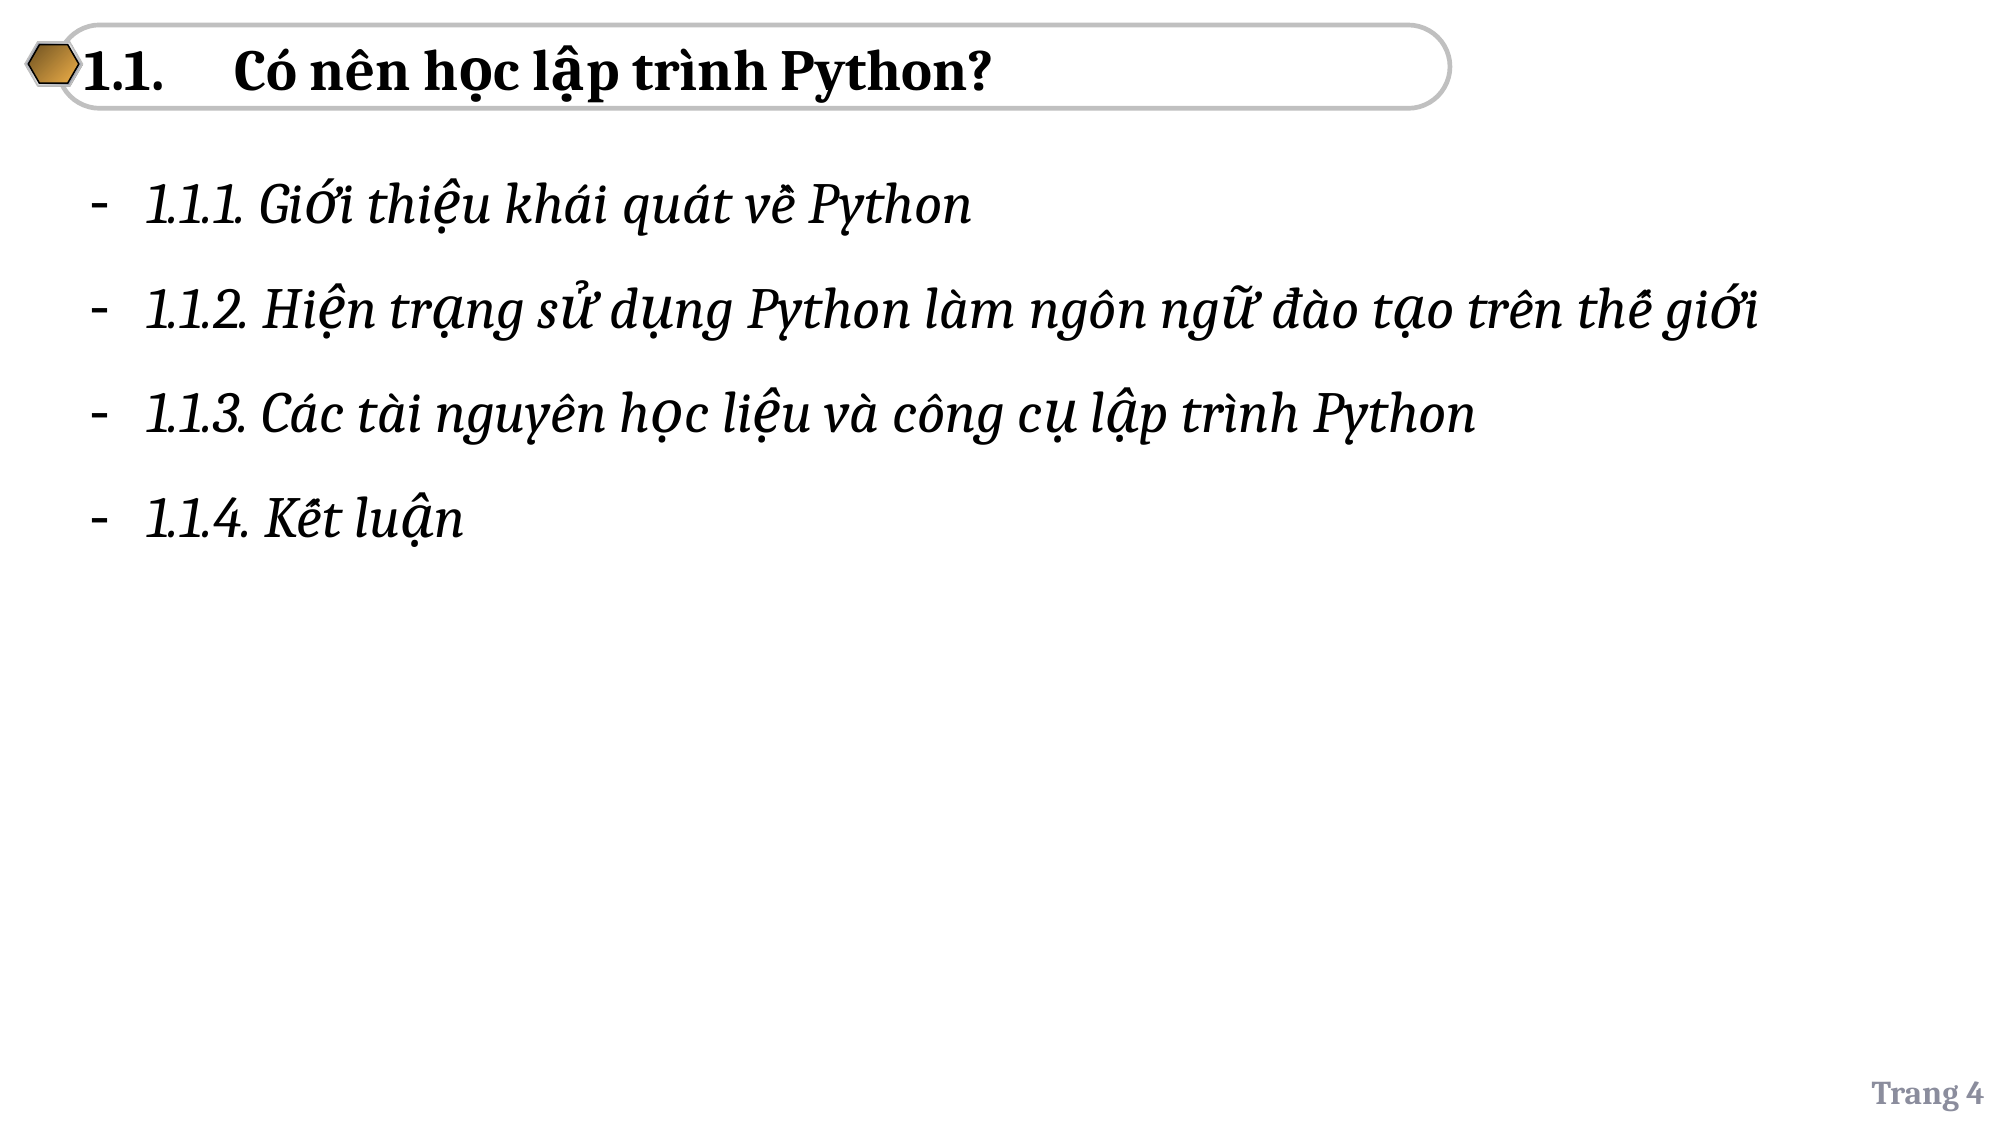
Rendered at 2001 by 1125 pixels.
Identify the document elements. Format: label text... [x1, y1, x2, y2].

text_box 1.1.1. Giới thiệu khái quát về Python 1.1.2. Hiện trạng sử dụng Python làm ngôn ngữ đào tạo trên thế giới 1.1.3. Các tài nguyên học liệu và công cụ lập trình Python 1.1.4. Kết luận [74, 122, 1950, 984]
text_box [24, 24, 1451, 109]
slide_number Trang 4 [1533, 1060, 2000, 1121]
